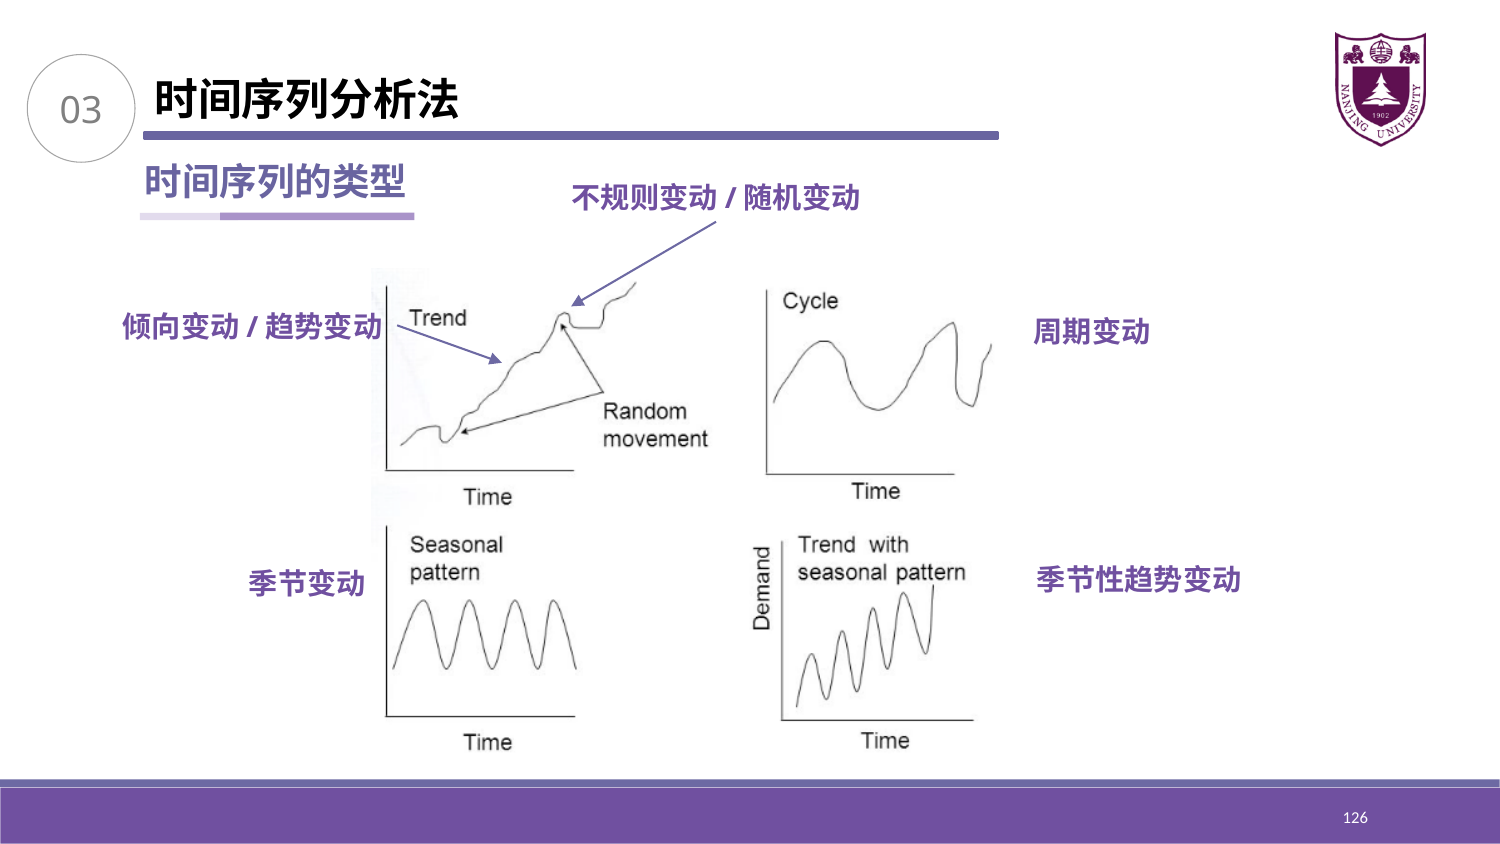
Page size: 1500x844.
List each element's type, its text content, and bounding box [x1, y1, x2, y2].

text_box [219, 211, 416, 221]
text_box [570, 222, 717, 307]
text_box [143, 131, 999, 140]
slide_number 126 [1218, 794, 1380, 840]
text_box 03 [25, 53, 137, 164]
text_box 季节性趋势变动 [1022, 553, 1257, 604]
text_box 倾向变动/趋势变动 [107, 300, 367, 351]
text_box 不规则变动/随机变动 [556, 172, 876, 222]
picture [370, 267, 999, 761]
text_box 周期变动 [1018, 306, 1166, 357]
picture [1334, 31, 1427, 147]
text_box [139, 211, 239, 222]
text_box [392, 325, 503, 364]
text_box 时间序列的类型 [130, 150, 1235, 210]
text_box 时间序列分析法 [143, 66, 473, 131]
text_box 季节变动 [234, 557, 367, 608]
